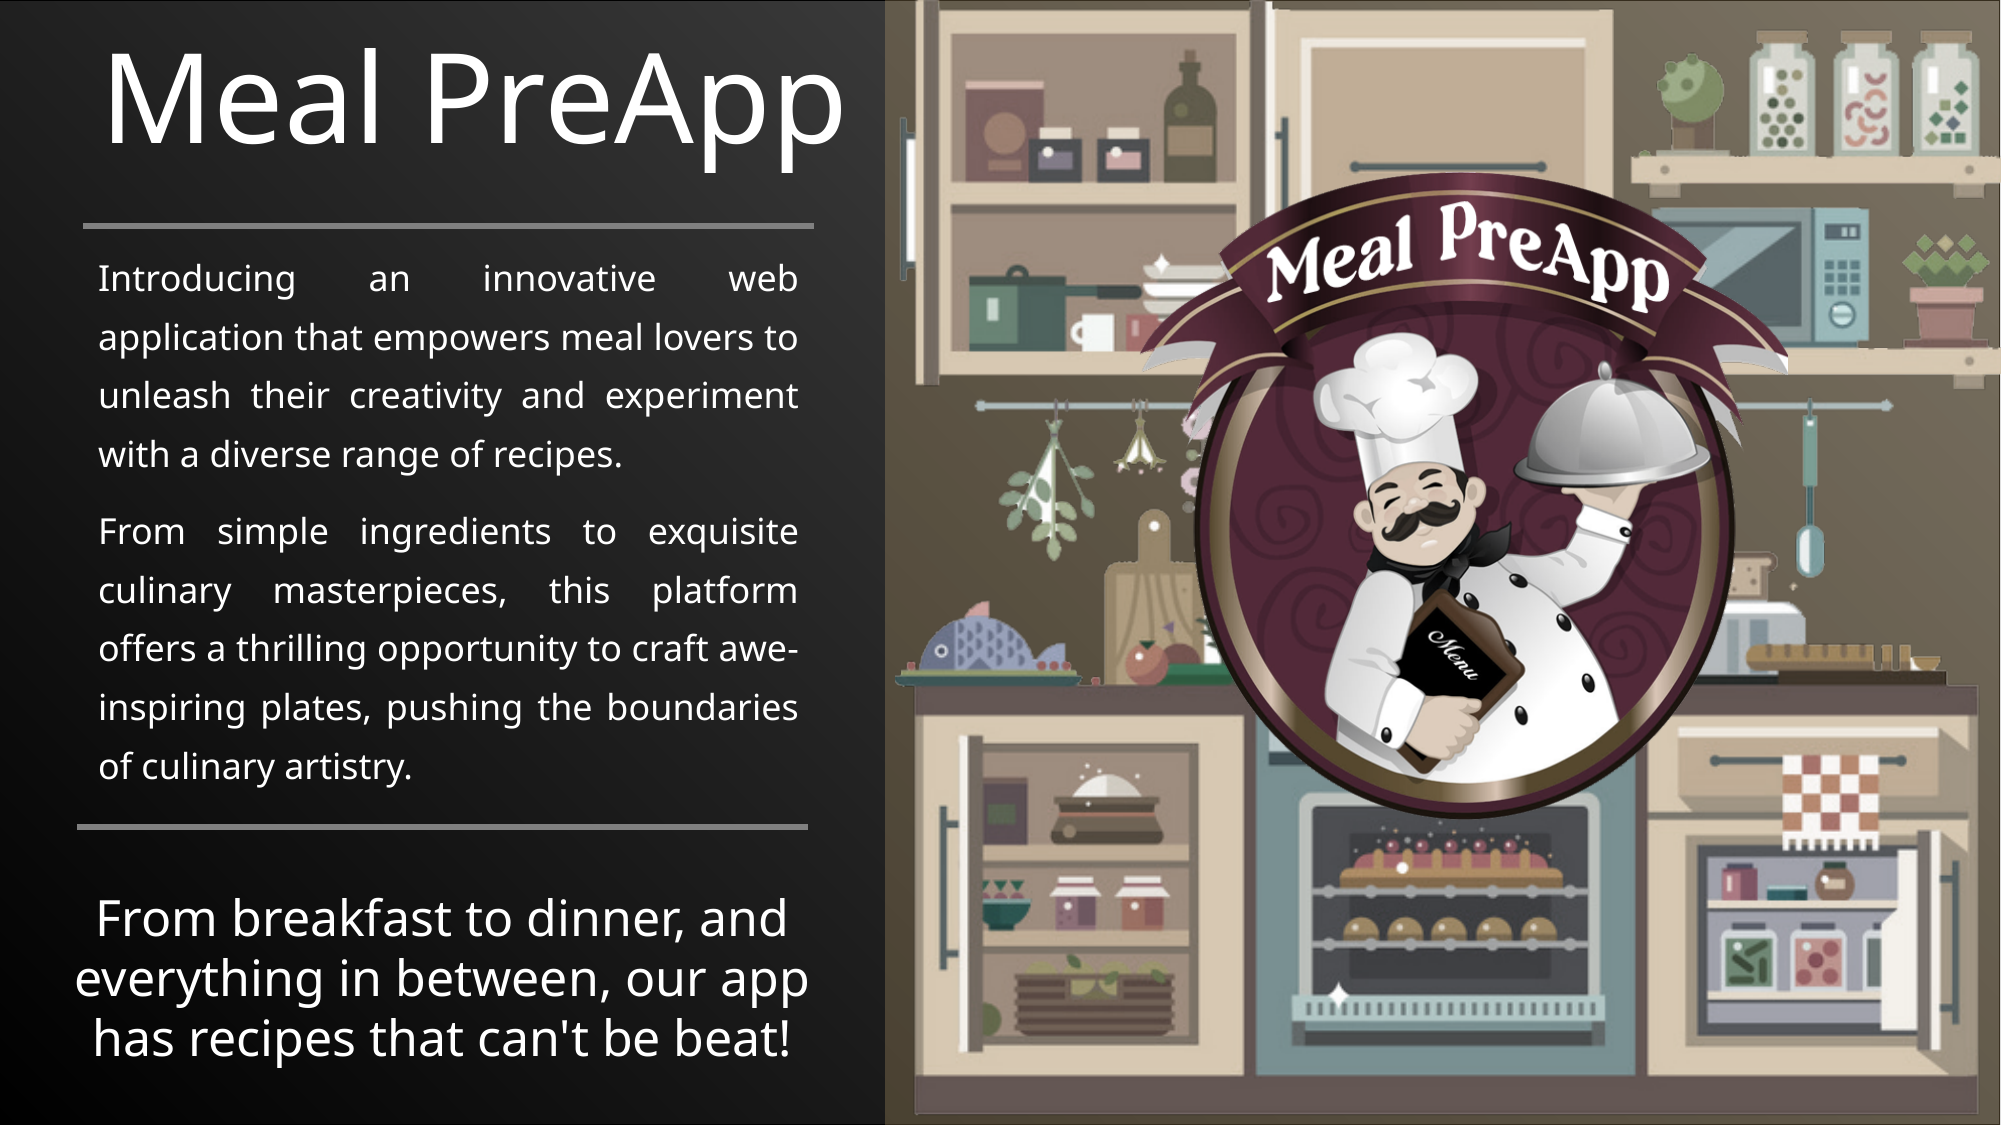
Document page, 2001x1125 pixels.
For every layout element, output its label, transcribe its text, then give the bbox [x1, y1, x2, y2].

text_box Meal PreApp [63, 0, 885, 353]
text_box From breakfast to dinner, and everything in between, our app has recipes that can't be beat! [22, 878, 863, 1074]
text_box Introducing an innovative web application that empowers meal lovers to unleash their creativity and experiment with a diverse range of recipes. From simple ingredients to exquisite culinary masterpieces, this platform offers a thrilling opportunity to craft awe-inspiring plates, pushing the boundaries of culinary artistry. [83, 235, 815, 827]
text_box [885, 0, 2000, 1125]
picture [1139, 171, 1788, 821]
